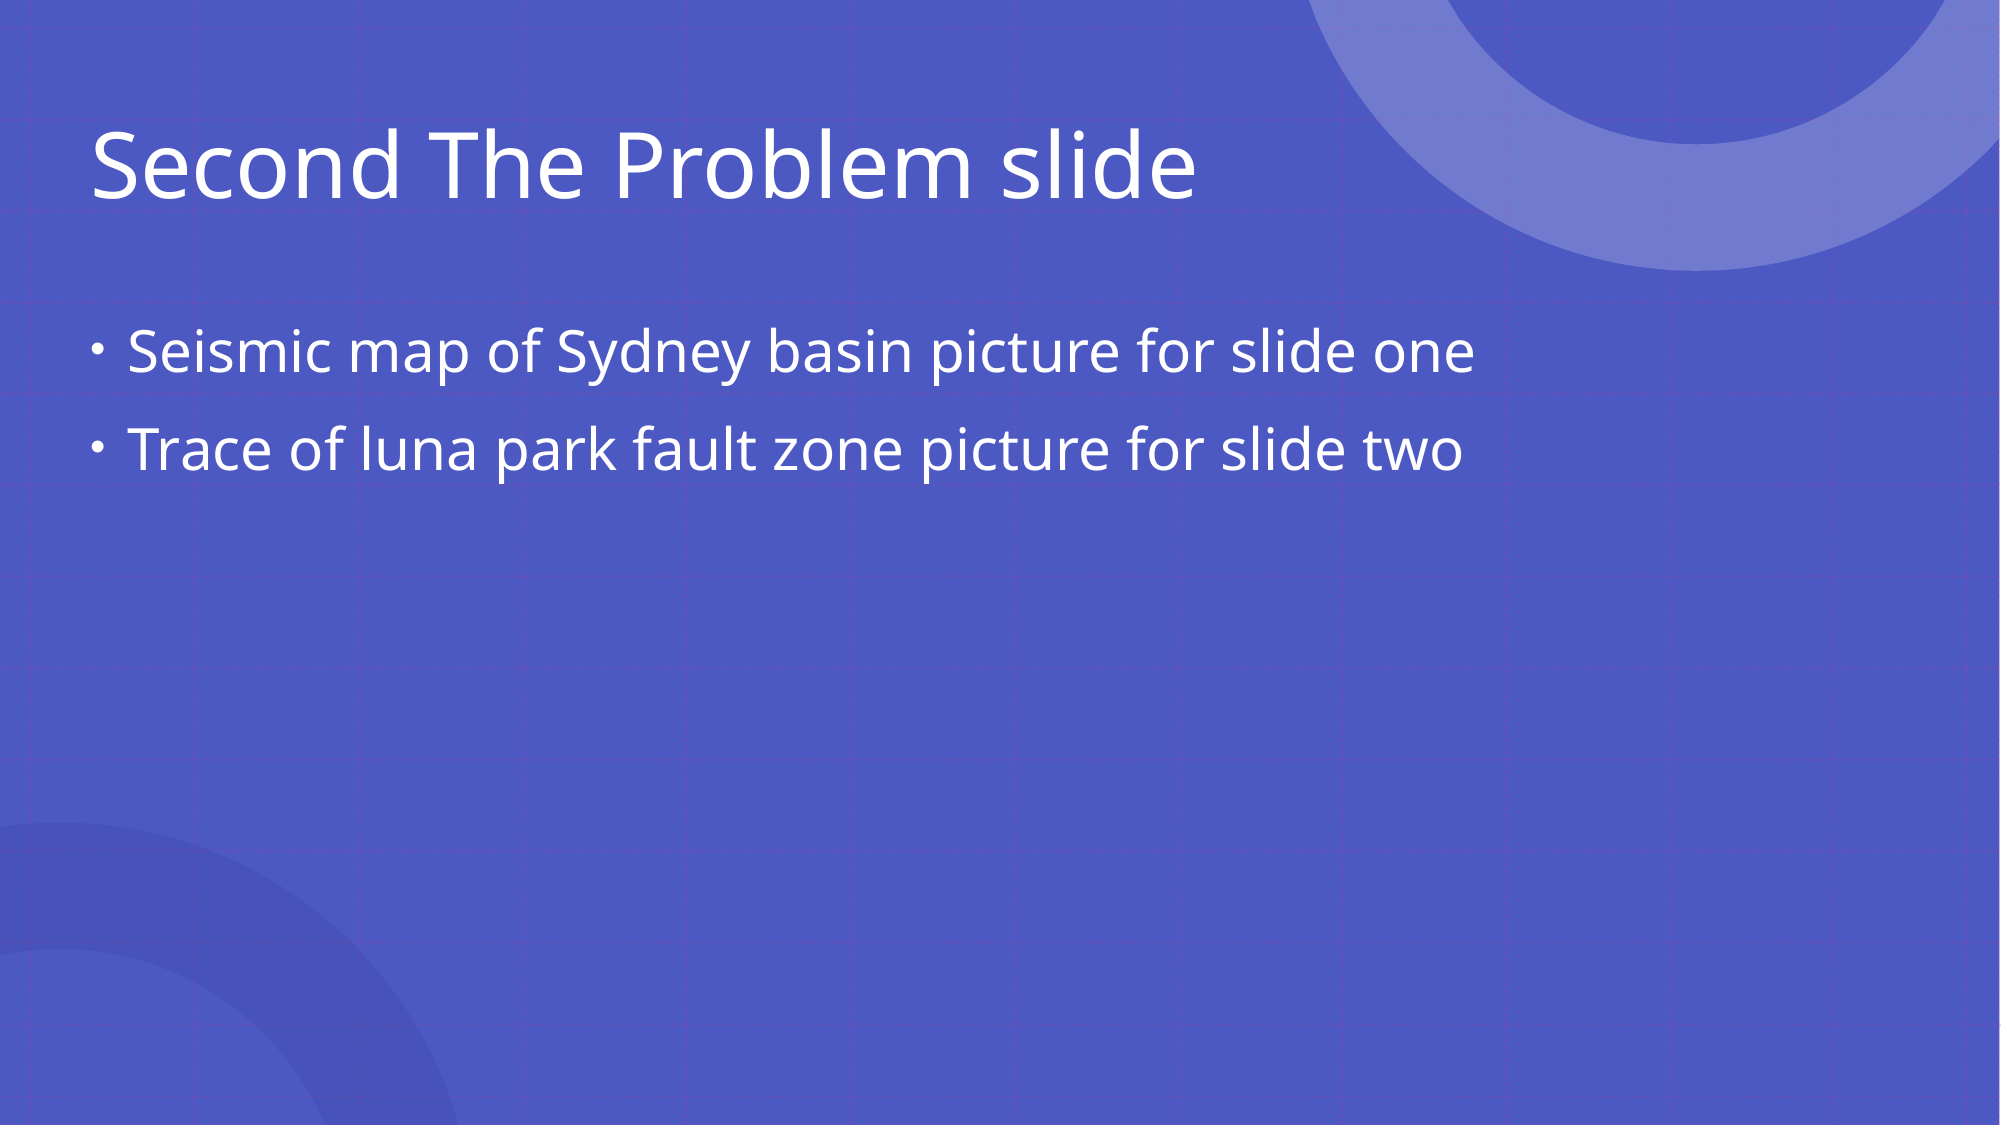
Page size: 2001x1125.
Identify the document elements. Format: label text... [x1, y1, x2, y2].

title Second The Problem slide [75, 59, 1834, 278]
list Seismic map of Sydney basin picture for slide one Trace of luna park fault zone picture for slide two [75, 299, 1834, 1014]
